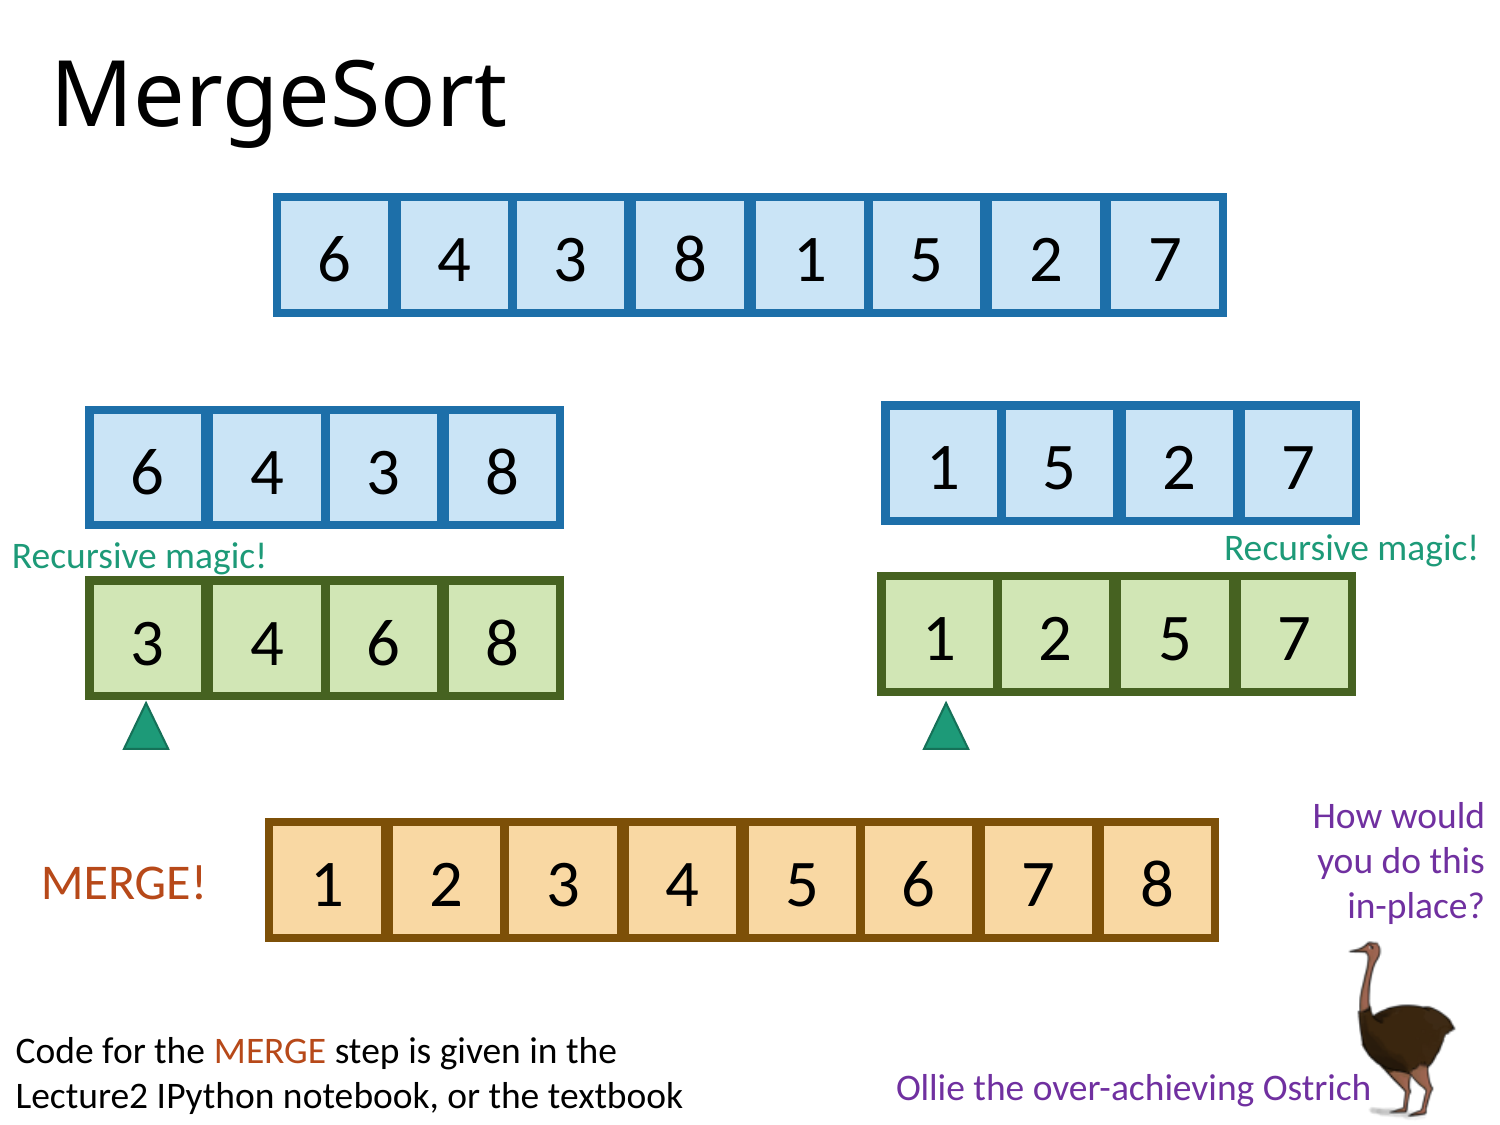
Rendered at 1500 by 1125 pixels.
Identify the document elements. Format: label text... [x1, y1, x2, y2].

text_box MERGE! [25, 842, 254, 917]
text_box 6 [88, 409, 206, 523]
text_box 4 [208, 579, 324, 697]
text_box 8 [444, 409, 561, 526]
text_box 1 [880, 575, 997, 693]
text_box 7 [1235, 576, 1353, 693]
text_box Recursive magic! [1209, 515, 1495, 576]
text_box Recursive magic! [0, 523, 283, 584]
text_box Code for the MERGE step is given in the Lecture2 IPython notebook, or the textbook [0, 1018, 748, 1124]
text_box 6 [324, 579, 442, 697]
text_box 5 [1001, 404, 1118, 522]
text_box 8 [444, 579, 561, 697]
text_box 2 [1120, 404, 1238, 522]
text_box How would you do this in-place? [1276, 783, 1500, 934]
text_box 2 [997, 575, 1114, 693]
text_box 1 [884, 404, 1001, 522]
text_box Ollie the over-achieving Ostrich [881, 1055, 1325, 1116]
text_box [276, 197, 1223, 313]
text_box 7 [1240, 404, 1357, 515]
text_box 5 [1116, 575, 1234, 693]
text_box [269, 822, 1216, 938]
text_box [922, 700, 970, 750]
text_box 4 [208, 409, 324, 526]
text_box 3 [324, 409, 442, 526]
title MergeSort [35, 36, 1330, 158]
picture [1325, 929, 1468, 1125]
text_box [122, 700, 170, 750]
text_box 3 [88, 584, 206, 697]
